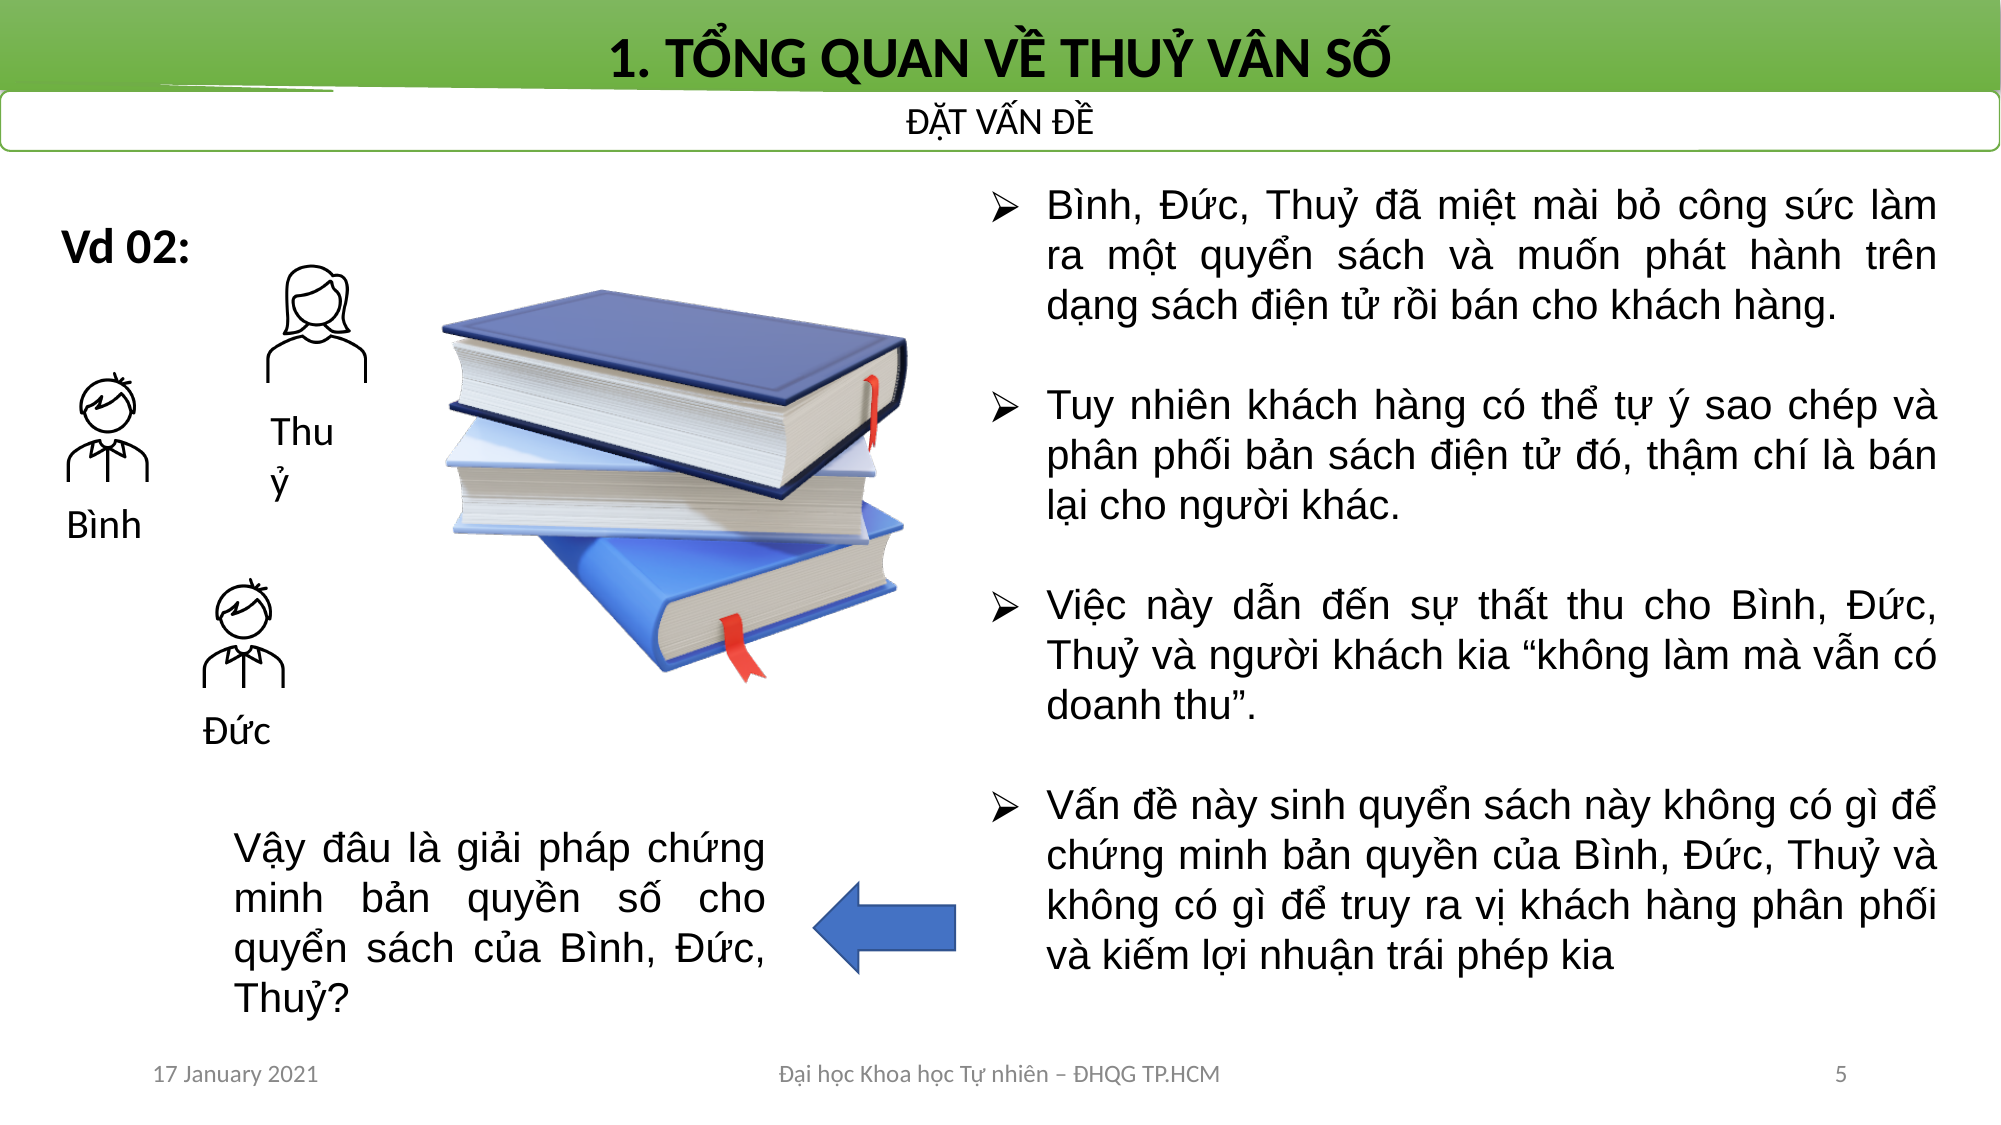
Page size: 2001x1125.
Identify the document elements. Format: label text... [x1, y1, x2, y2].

picture [430, 192, 914, 690]
text_box [813, 883, 956, 973]
title 1. TỔNG QUAN VỀ THUỶ VÂN SỐ [0, 0, 2000, 91]
footer Đại học Khoa học Tự nhiên – ĐHQG TP.HCM [662, 1042, 1338, 1103]
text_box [32, 353, 183, 555]
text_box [241, 254, 392, 463]
text_box Bình, Đức, Thuỷ đã miệt mài bỏ công sức làm ra một quyển sách và muốn phát hành trên dạng sách điện tử rồi bán cho khách hàng. Tuy nhiên khách hàng có thể tự ý sao chép và phân phối bản sách điện tử đó, thậm chí là bán lại cho người khác. Việc này dẫn đến sự thất thu cho Bình, Đức, Thuỷ và người khách kia “không làm mà vẫn có doanh thu”. Vấn đề này sinh quyển sách này không có gì để chứng minh bản quyền của Bình, Đức, Thuỷ và không có gì để truy ra vị khách hàng phân phối và kiếm lợi nhuận trái phép kia [975, 170, 1954, 986]
text_box Vậy đâu là giải pháp chứng minh bản quyền số cho quyển sách của Bình, Đức, Thuỷ? [218, 813, 782, 1029]
slide_number ‹#› [1412, 1042, 1863, 1103]
list Vd 02: [46, 193, 319, 282]
list ĐẶT VẤN ĐỀ [0, 92, 2000, 152]
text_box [168, 559, 319, 761]
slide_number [137, 1042, 588, 1103]
